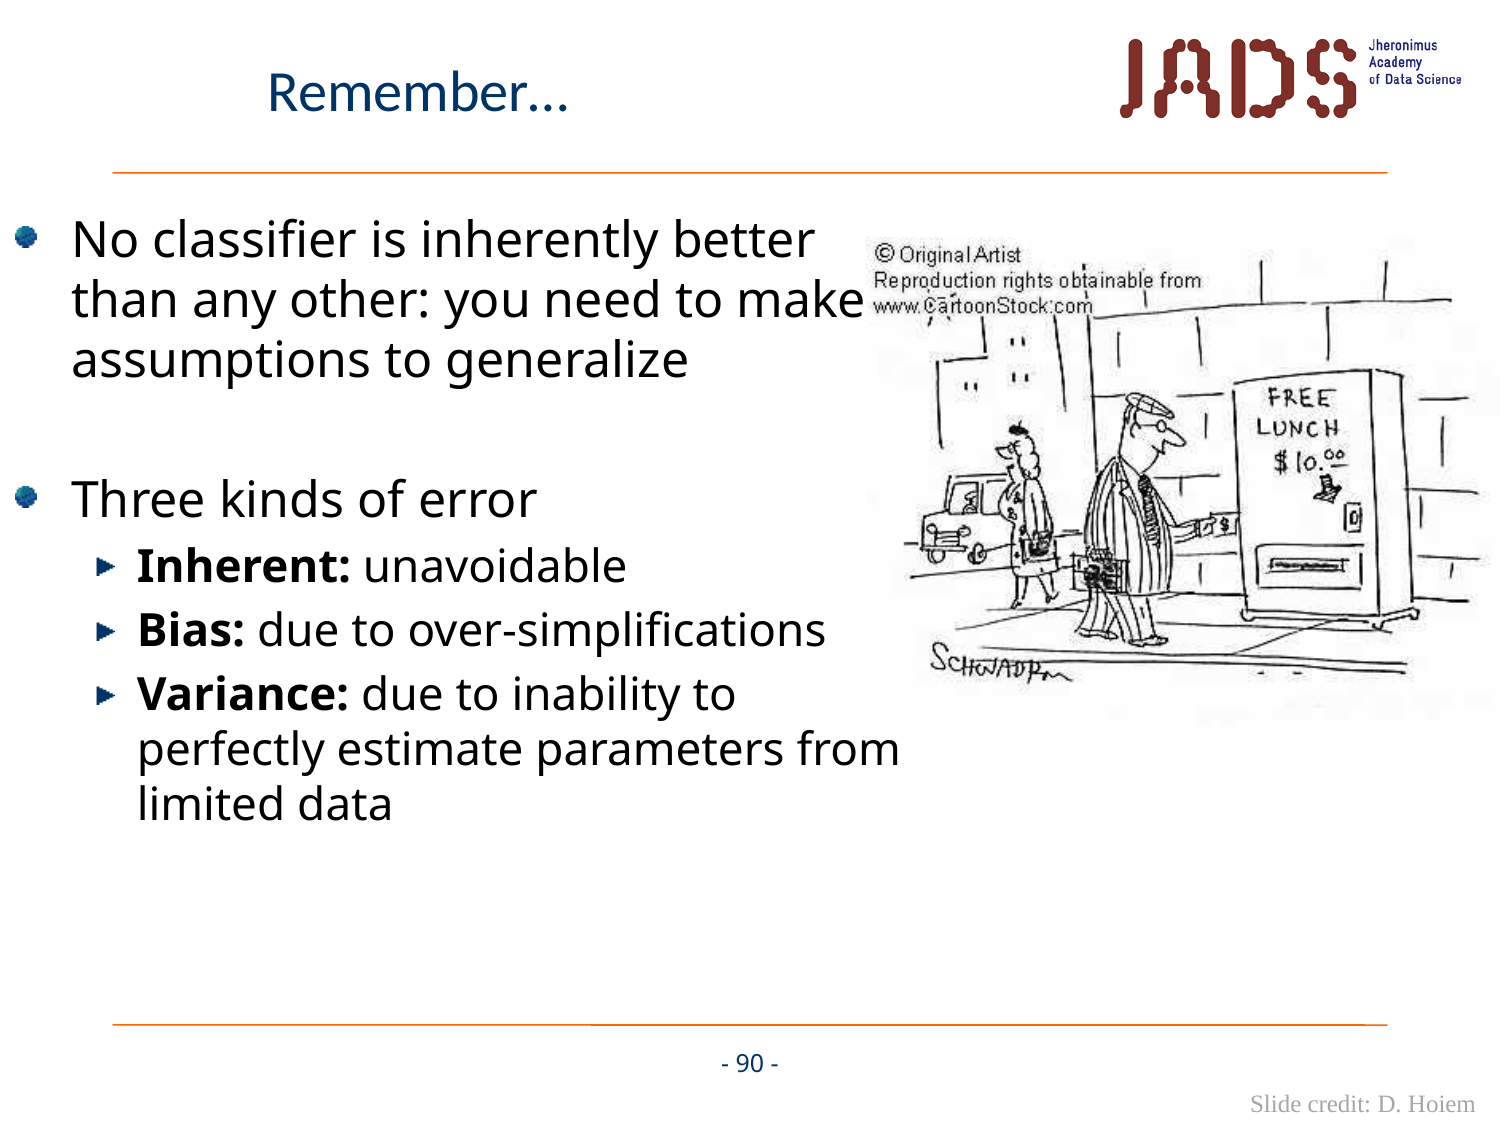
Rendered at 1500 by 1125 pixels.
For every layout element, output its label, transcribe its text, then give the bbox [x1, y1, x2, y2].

title Remember… [252, 19, 1185, 157]
slide_number - 90 - [670, 1039, 830, 1078]
text_box Slide credit: D. Hoiem [1235, 1079, 1492, 1125]
picture [90, 680, 115, 705]
picture [15, 486, 37, 508]
list No classifier is inherently better than any other: you need to make assumptions to generalize Three kinds of error Inherent: unavoidable Bias: due to over-simplifications Variance: due to inability to perfectly estimate parameters from limited data [0, 199, 925, 953]
picture [90, 551, 115, 576]
picture [90, 616, 115, 641]
picture [1080, 0, 1500, 157]
picture [866, 237, 1500, 728]
picture [15, 226, 37, 248]
